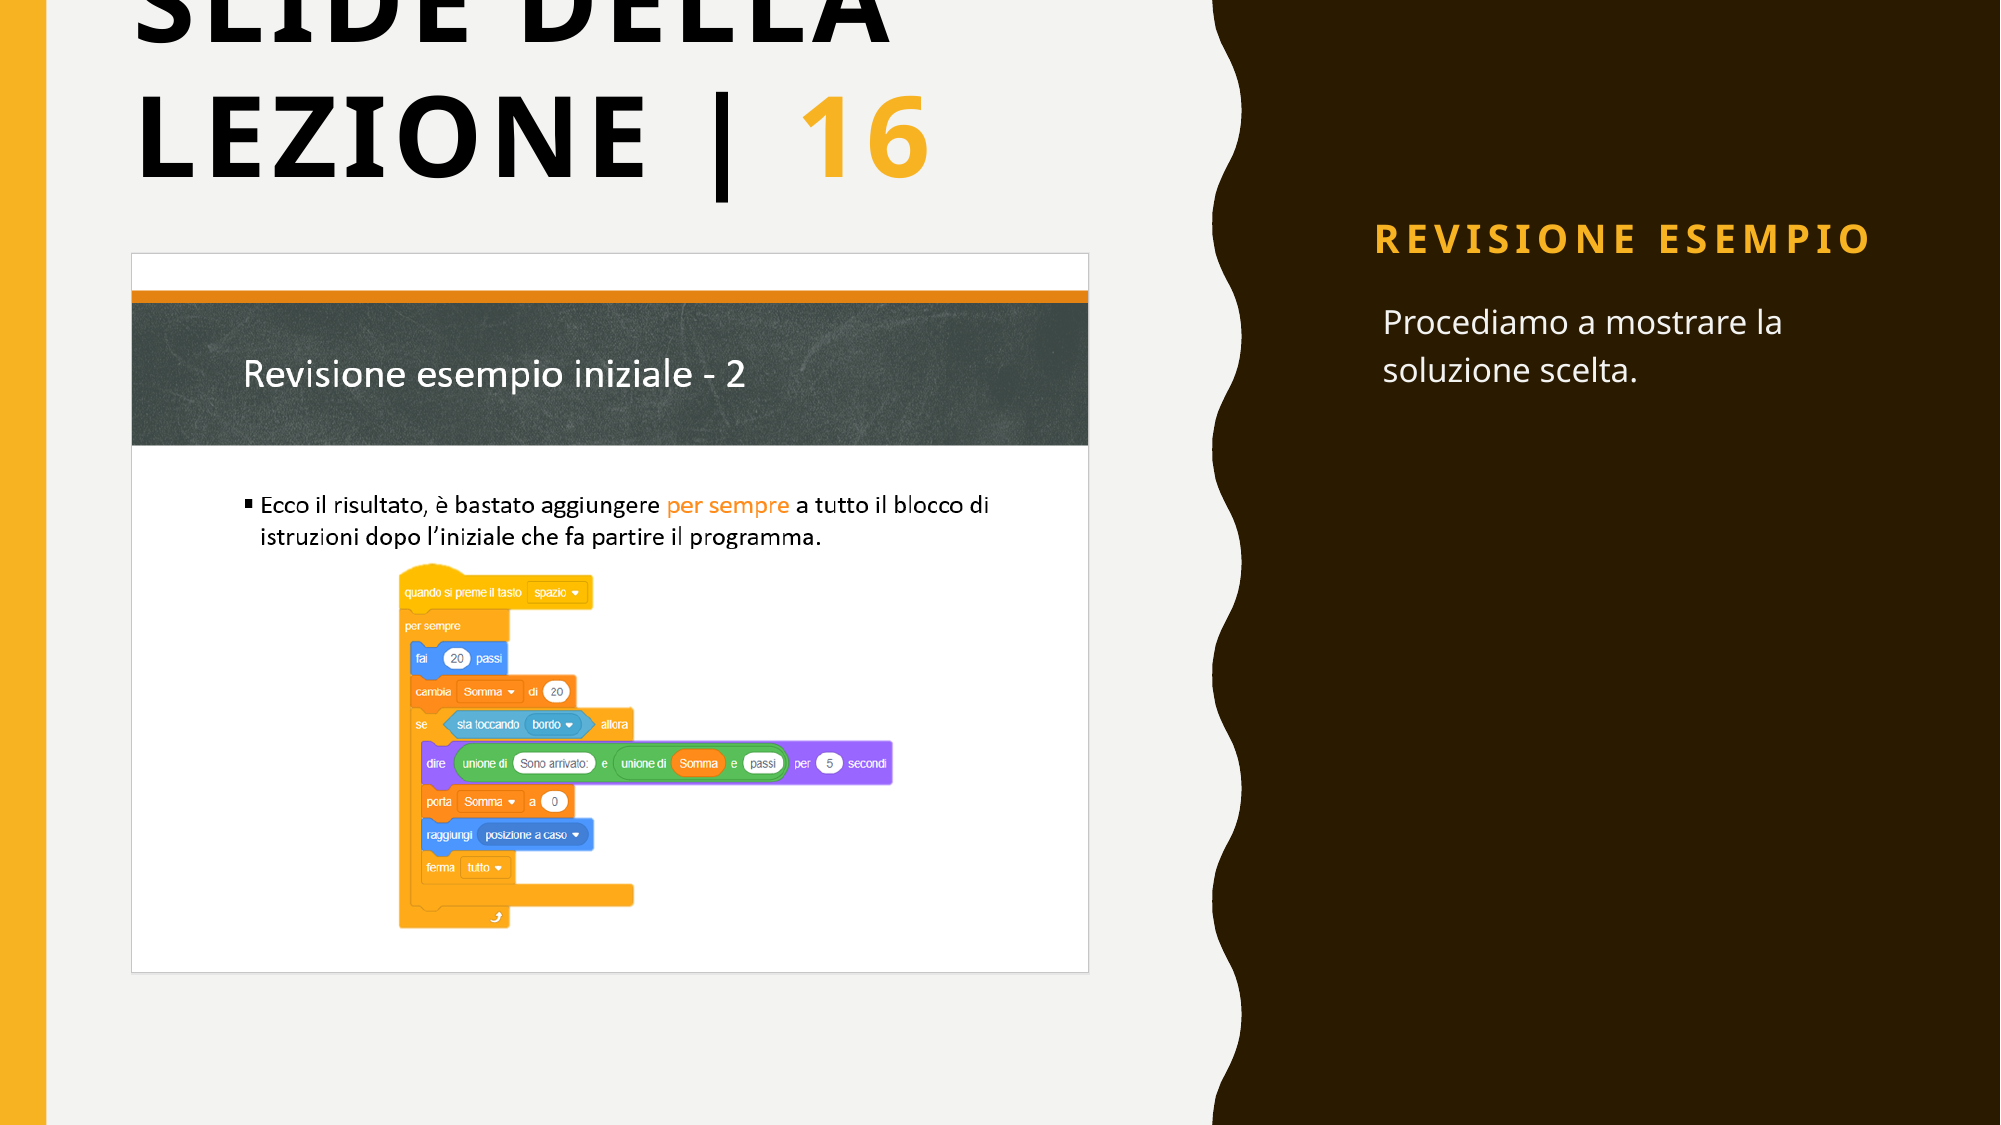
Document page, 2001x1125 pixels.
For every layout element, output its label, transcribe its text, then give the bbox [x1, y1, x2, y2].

picture [131, 252, 1090, 975]
title Revisione esempio [1358, 73, 1915, 270]
list Procediamo a mostrare la soluzione scelta. [1367, 285, 1875, 969]
text_box Slide della lezione | 16 [118, 62, 1389, 208]
